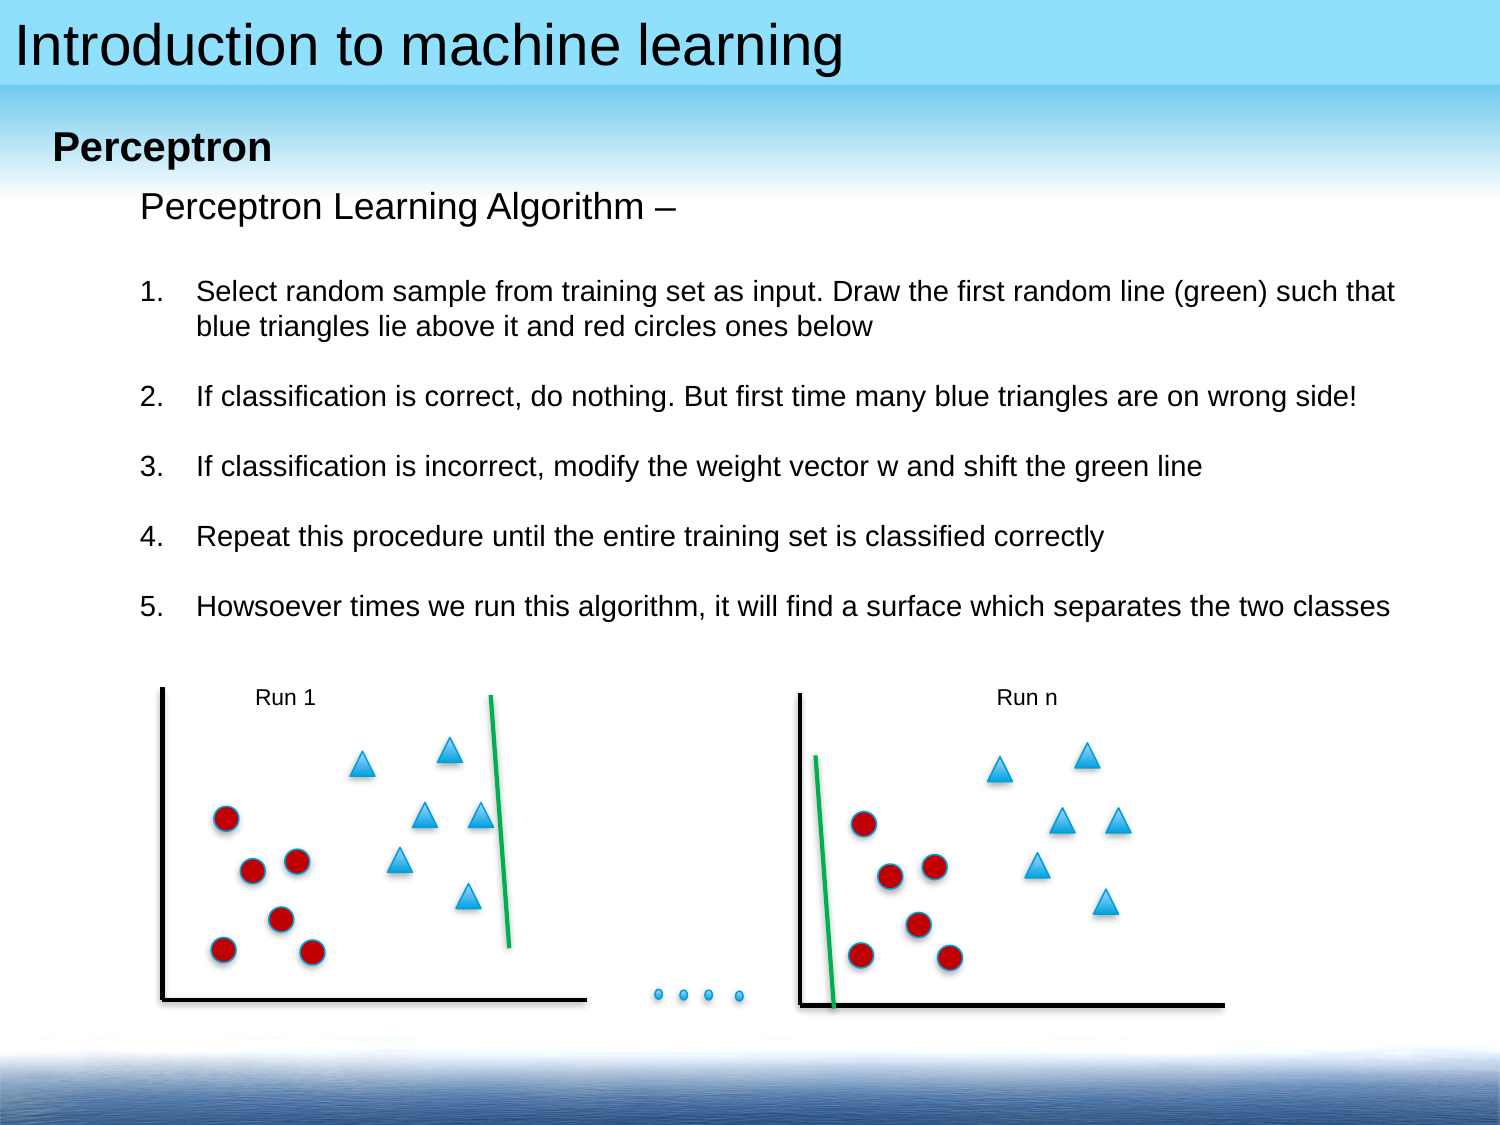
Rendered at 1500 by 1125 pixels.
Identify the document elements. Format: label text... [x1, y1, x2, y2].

text_box [986, 755, 1014, 783]
text_box [467, 801, 485, 829]
text_box [1074, 742, 1101, 769]
text_box [1049, 807, 1076, 834]
text_box [679, 989, 689, 1001]
text_box Run 1 [240, 675, 390, 718]
text_box [734, 990, 744, 1002]
text_box [213, 805, 240, 833]
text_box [815, 755, 835, 1009]
picture [0, 1037, 1500, 1125]
text_box Perceptron [37, 112, 863, 178]
text_box [210, 936, 237, 964]
text_box Run n [981, 675, 1131, 718]
text_box [877, 863, 904, 890]
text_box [490, 694, 510, 949]
text_box [921, 853, 948, 881]
text_box [936, 944, 964, 972]
text_box [299, 939, 326, 966]
text_box [411, 801, 439, 829]
text_box [1105, 807, 1132, 834]
text_box [1092, 888, 1120, 915]
text_box [267, 906, 295, 933]
text_box Perceptron Learning Algorithm – Select random sample from training set as input. Draw the first random line (green) such that blue triangles lie above it and red circles ones below If classification is correct, do nothing. But first time many blue triangles are on wrong side! If classification is incorrect, modify the weight vector w and shift the green line Repeat this procedure until the entire training set is classified correctly Howsoever times we run this algorithm, it will find a surface which separates the two classes [125, 174, 1455, 665]
text_box [850, 810, 878, 838]
text_box [349, 750, 376, 777]
text_box [386, 846, 414, 874]
text_box [239, 857, 267, 885]
text_box [283, 848, 311, 875]
text_box [455, 882, 482, 910]
text_box [704, 989, 714, 1001]
text_box [436, 736, 464, 764]
text_box [847, 942, 875, 969]
text_box [1024, 852, 1051, 879]
text_box [905, 911, 933, 939]
text_box [654, 988, 664, 1000]
